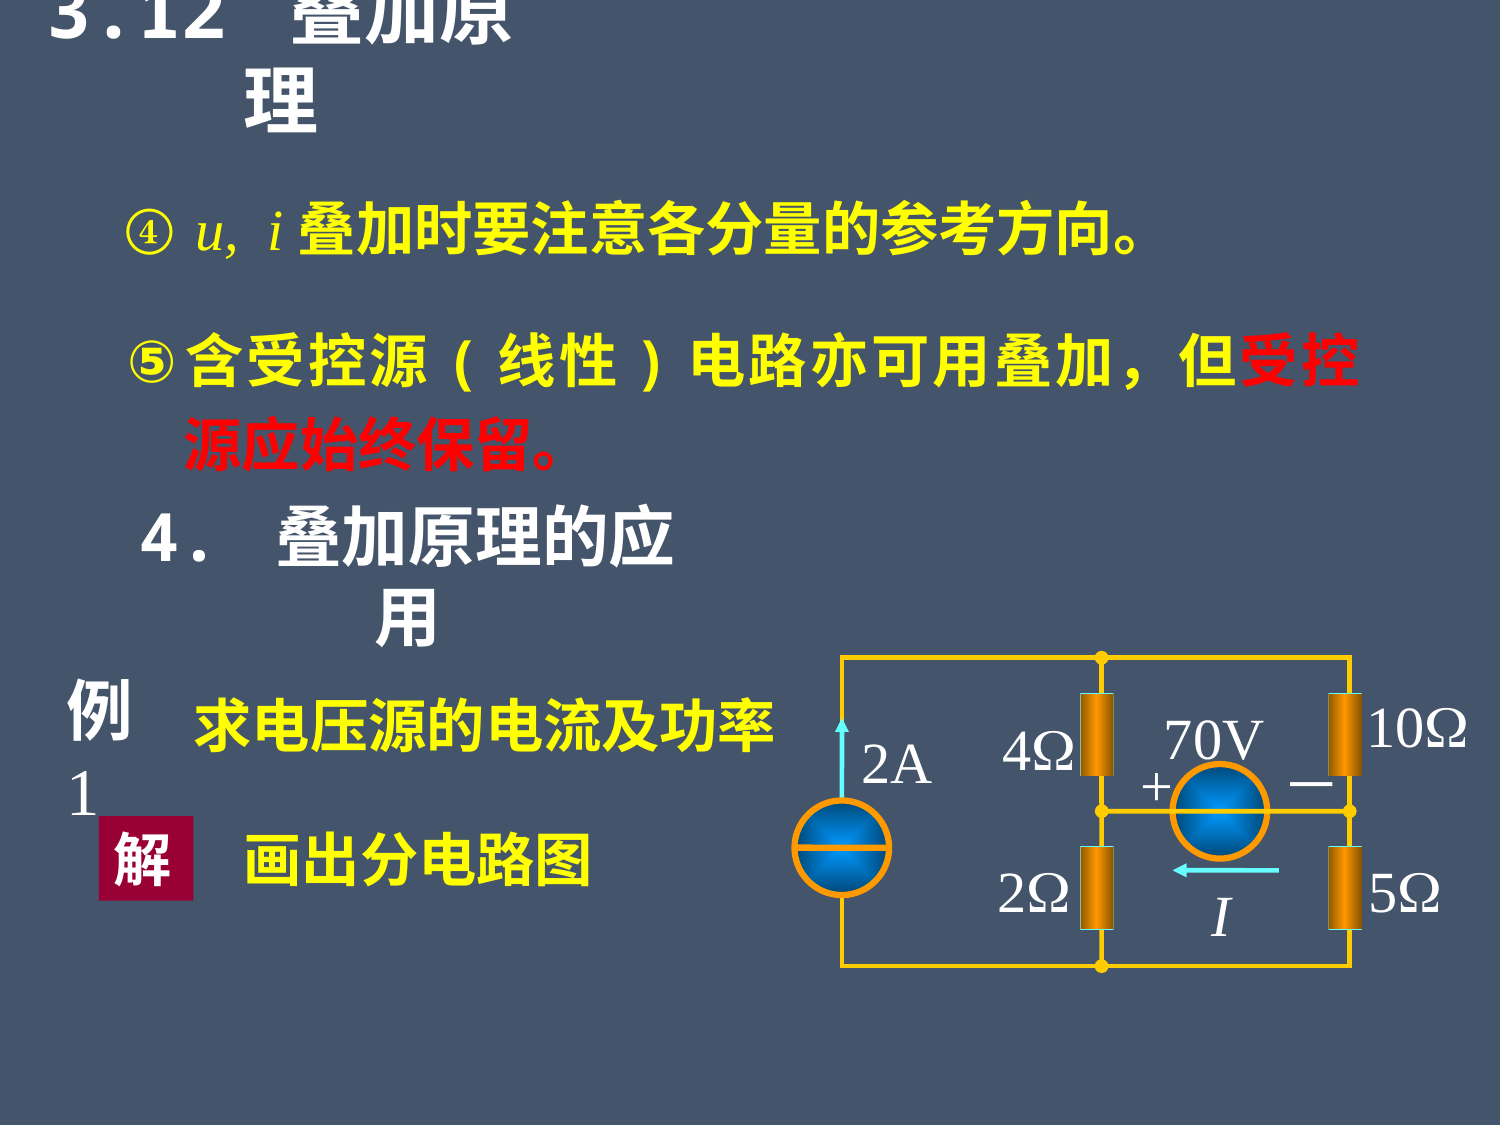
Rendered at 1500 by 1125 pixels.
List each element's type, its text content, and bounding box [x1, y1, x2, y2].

text_box 3.12 叠加原理 [0, 0, 562, 151]
text_box u, i叠加时要注意各分量的参考方向。 [109, 184, 1187, 270]
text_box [794, 657, 1500, 967]
text_box 4. 叠加原理的应用 [100, 487, 715, 663]
text_box 解 [98, 816, 194, 901]
text_box 例1 [51, 661, 194, 837]
text_box 求电压源的电流及功率 [194, 668, 794, 767]
text_box 画出分电路图 [228, 816, 714, 901]
text_box 含受控源(线性)电路亦可用叠加，但受控源应始终保留。 [112, 302, 1375, 486]
